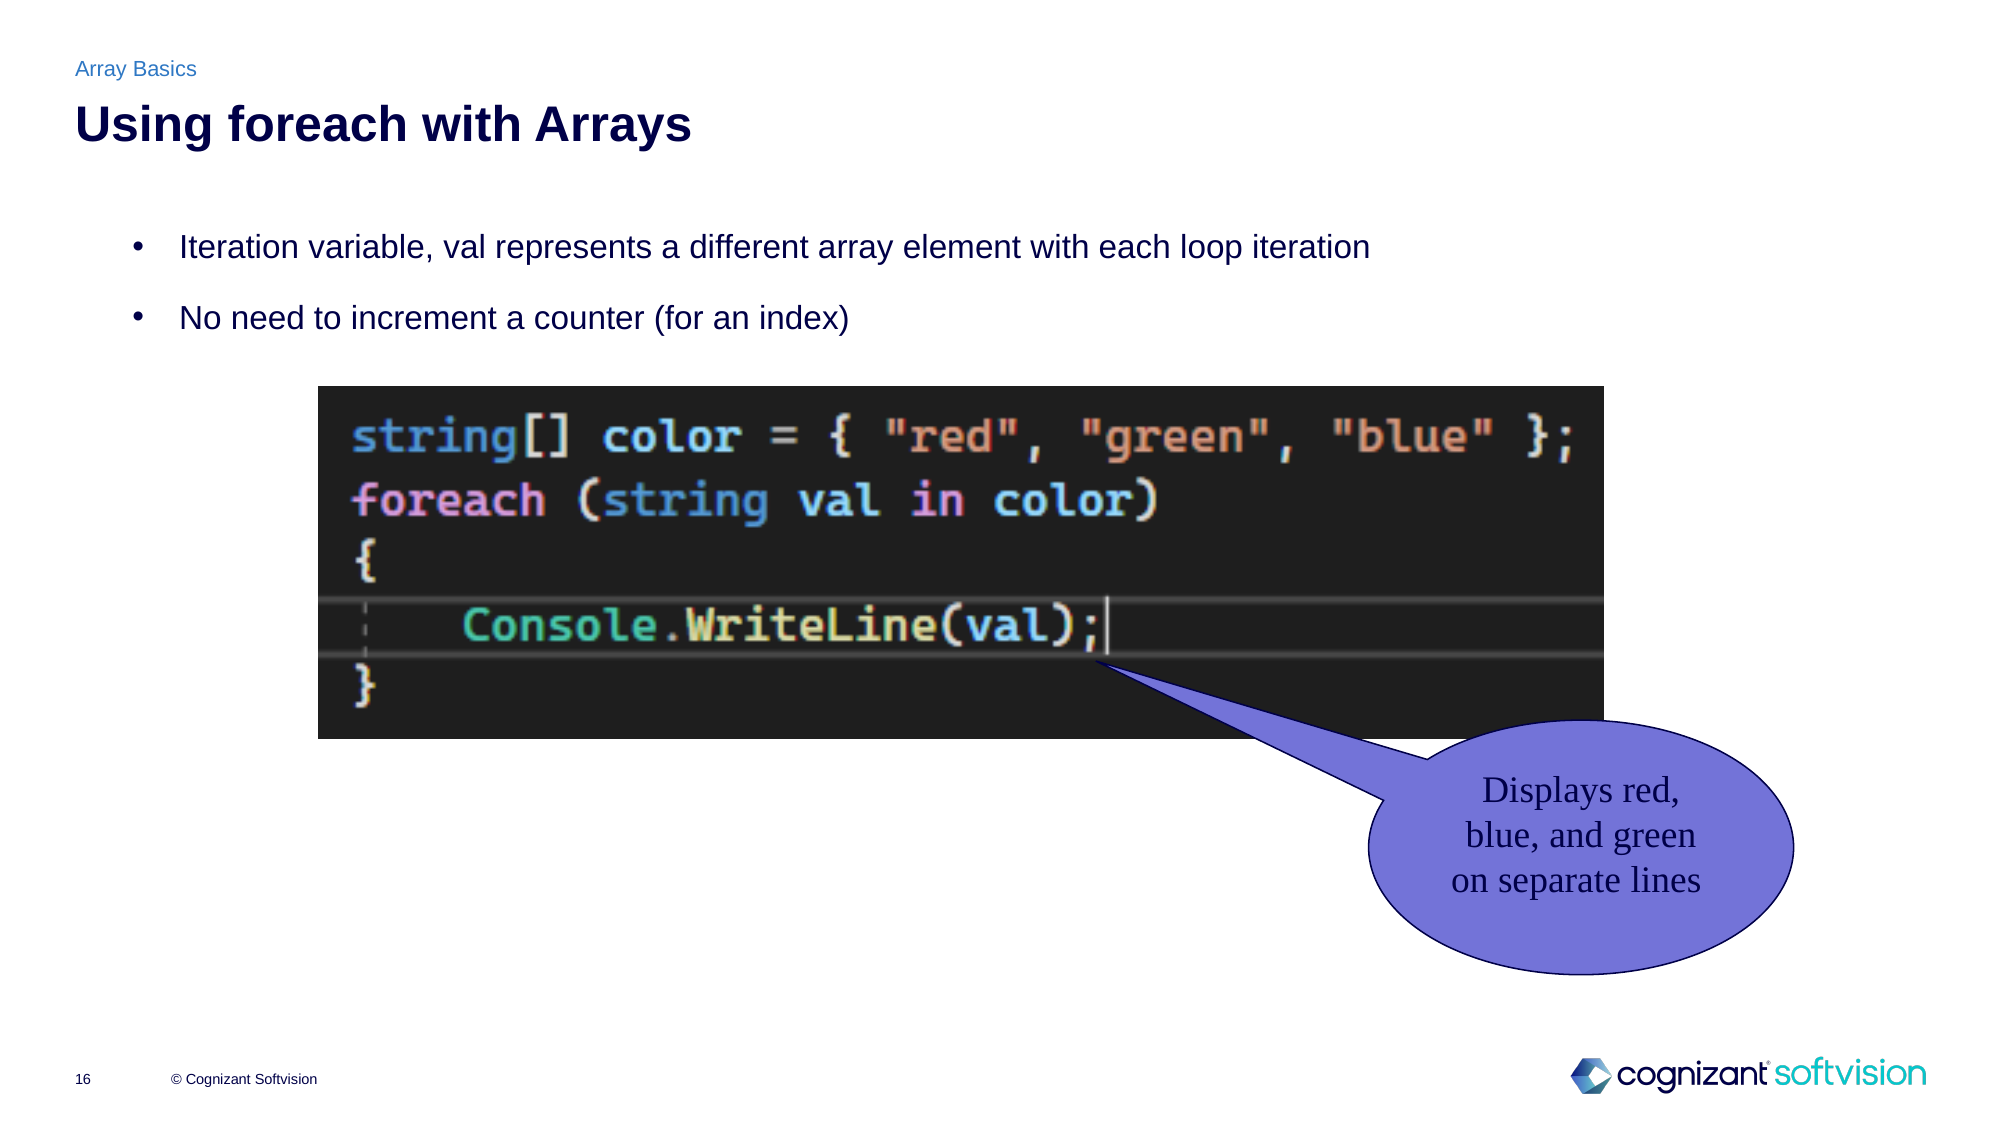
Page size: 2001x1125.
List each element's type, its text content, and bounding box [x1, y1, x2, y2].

title Using foreach with Arrays [75, 93, 1848, 142]
footer © Cognizant Softvision [171, 1056, 368, 1088]
text_box Displays red, blue, and green on separate lines [1273, 721, 1794, 975]
slide_number 16 [75, 1056, 133, 1088]
text_box Array Basics [75, 54, 1850, 93]
list Iteration variable, val represents a different array element with each loop iteration No need to increment a counter (for an index) [75, 205, 1848, 894]
picture [1553, 1041, 1943, 1111]
picture [318, 385, 1605, 739]
